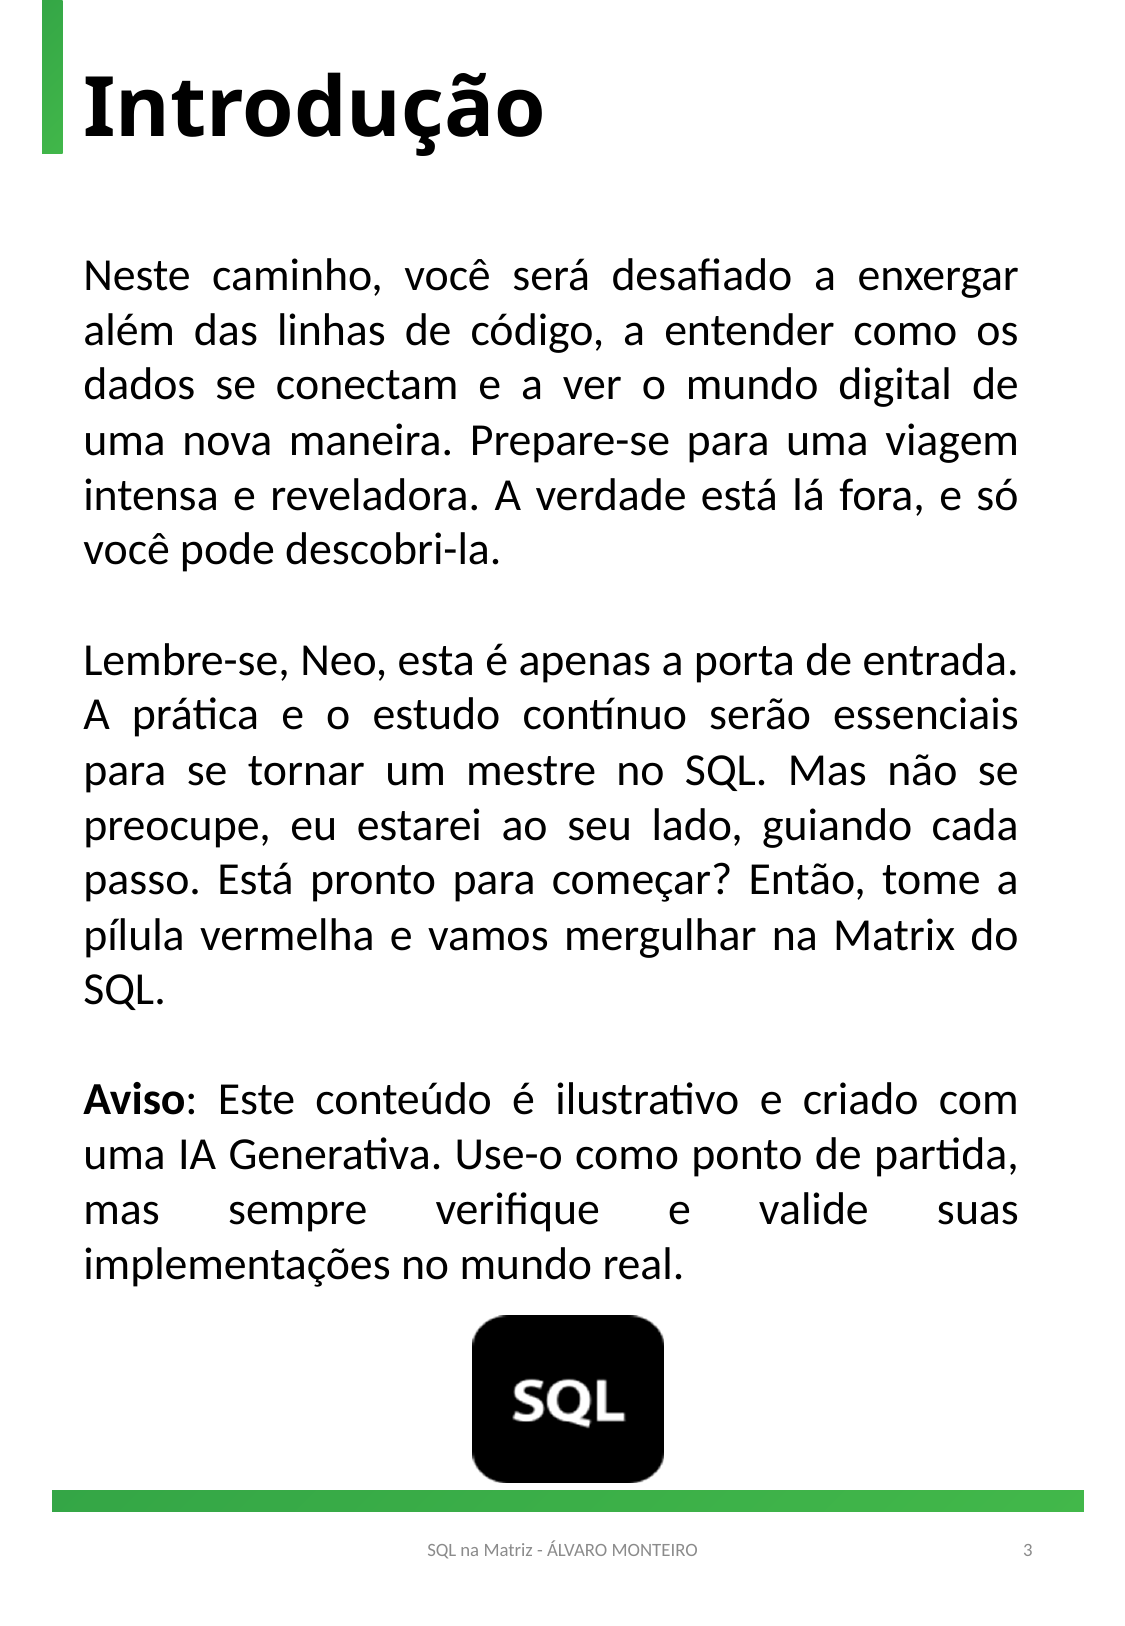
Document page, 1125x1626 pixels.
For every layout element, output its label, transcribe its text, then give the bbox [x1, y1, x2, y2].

text_box [41, 0, 64, 154]
footer SQL na Matriz - ÁLVARO MONTEIRO [372, 1506, 753, 1593]
text_box Neste caminho, você será desafiado a enxergar além das linhas de código, a entender como os dados se conectam e a ver o mundo digital de uma nova maneira. Prepare-se para uma viagem intensa e reveladora. A verdade está lá fora, e só você pode descobri-la. Lembre-se, Neo, esta é apenas a porta de entrada. A prática e o estudo contínuo serão essenciais para se tornar um mestre no SQL. Mas não se preocupe, eu estarei ao seu lado, guiando cada passo. Está pronto para começar? Então, tome a pílula vermelha e vamos mergulhar na Matrix do SQL. Aviso: Este conteúdo é ilustrativo e criado com uma IA Generativa. Use-o como ponto de partida, mas sempre verifique e valide suas implementações no mundo real. [68, 236, 1035, 1297]
picture [472, 1315, 664, 1483]
text_box Introdução [68, 45, 1124, 161]
text_box [51, 1490, 1085, 1513]
slide_number 3 [794, 1506, 1048, 1593]
